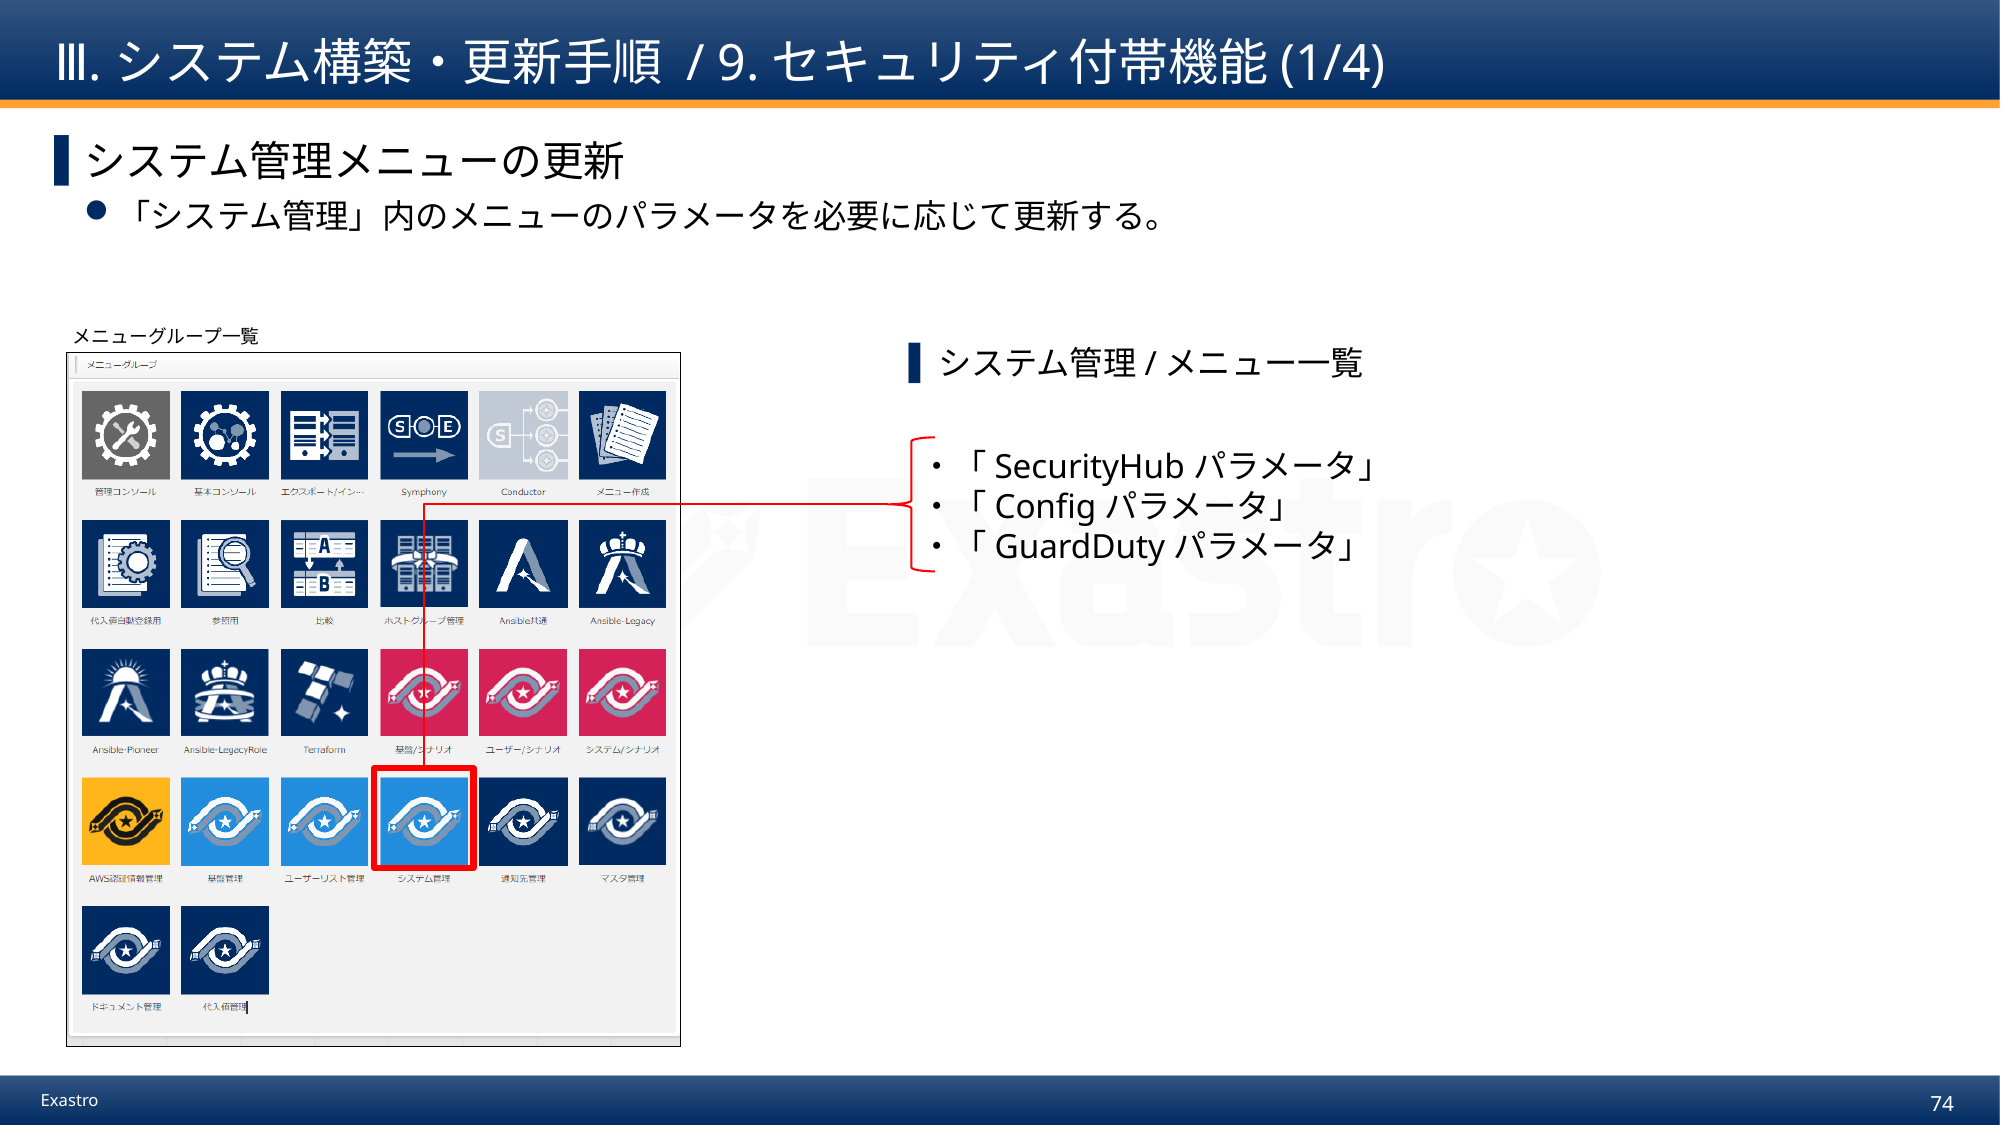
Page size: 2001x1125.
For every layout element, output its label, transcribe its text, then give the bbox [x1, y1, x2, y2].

text_box メニューグループ一覧 [58, 317, 495, 356]
text_box システム管理/メニュー一覧 [893, 335, 1473, 392]
picture [0, 0, 2000, 1125]
title Ⅲ.システム構築・更新手順 / 9.セキュリティ付帯機能(1/4) [39, 18, 1961, 96]
text_box [887, 437, 935, 572]
text_box ・「SecurityHubパラメータ」 ・「Configパラメータ」 ・「GuardDutyパラメータ」 [905, 437, 1618, 573]
text_box システム管理メニューの更新 「システム管理」内のメニューのパラメータを必要に応じて更新する。 [39, 127, 1962, 270]
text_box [523, 404, 789, 869]
